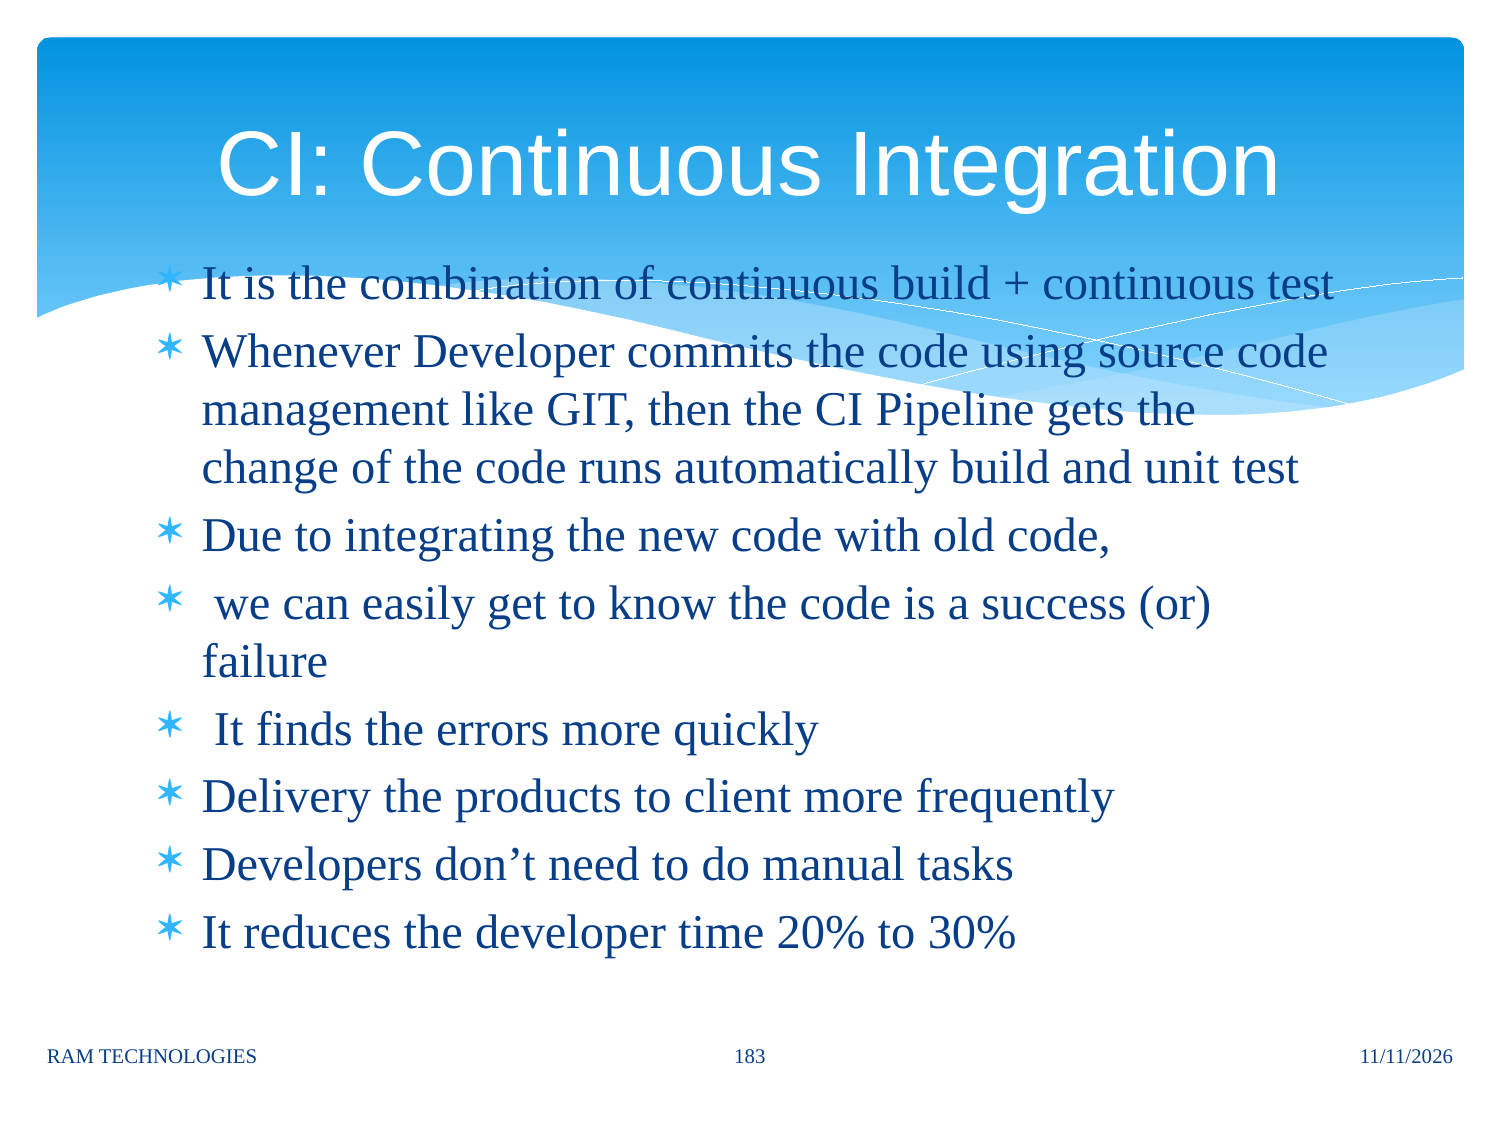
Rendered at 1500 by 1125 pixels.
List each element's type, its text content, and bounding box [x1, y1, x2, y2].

list It is the combination of continuous build + continuous test Whenever Developer commits the code using source code management like GIT, then the CI Pipeline gets the change of the code runs automatically build and unit test Due to integrating the new code with old code, we can easily get to know the code is a success (or) failure It finds the errors more quickly Delivery the products to client more frequently Developers don’t need to do manual tasks It reduces the developer time 20% to 30% [143, 261, 1359, 1005]
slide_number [847, 1025, 1469, 1086]
slide_number 183 [654, 1025, 846, 1086]
footer RAM TECHNOLOGIES [31, 1025, 653, 1086]
title CI: Continuous Integration [75, 55, 1425, 261]
